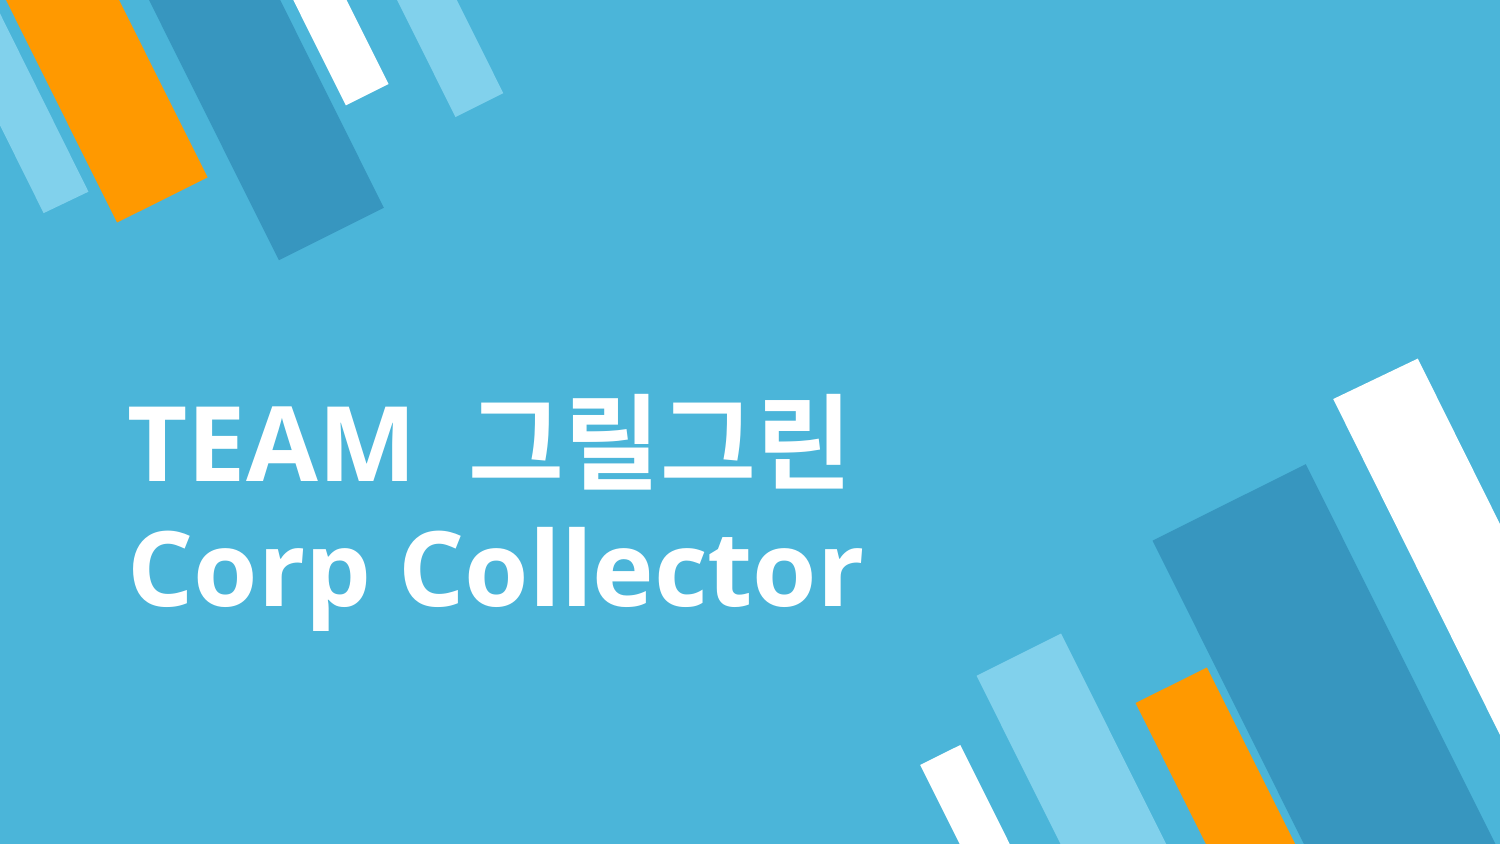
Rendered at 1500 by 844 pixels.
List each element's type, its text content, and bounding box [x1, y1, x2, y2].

title TEAM 그릴그린 Corp Collector [112, 451, 1043, 642]
